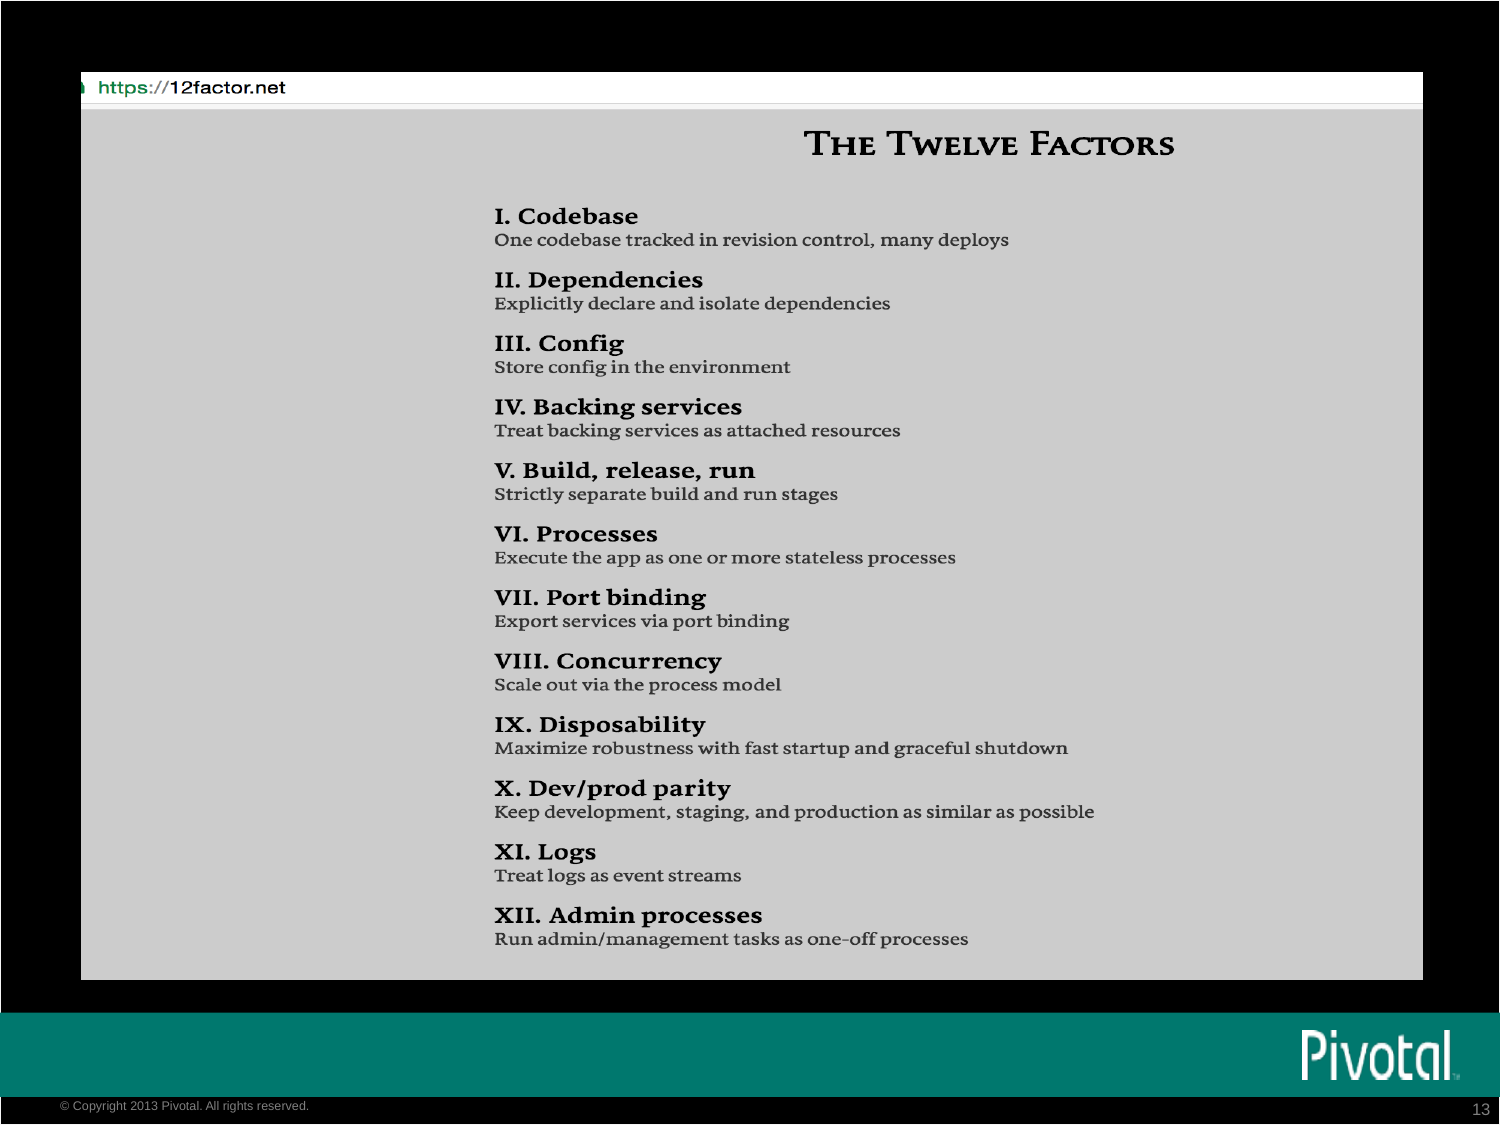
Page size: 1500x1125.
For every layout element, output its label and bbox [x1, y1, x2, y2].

picture [80, 72, 1424, 980]
picture [1302, 1030, 1460, 1080]
